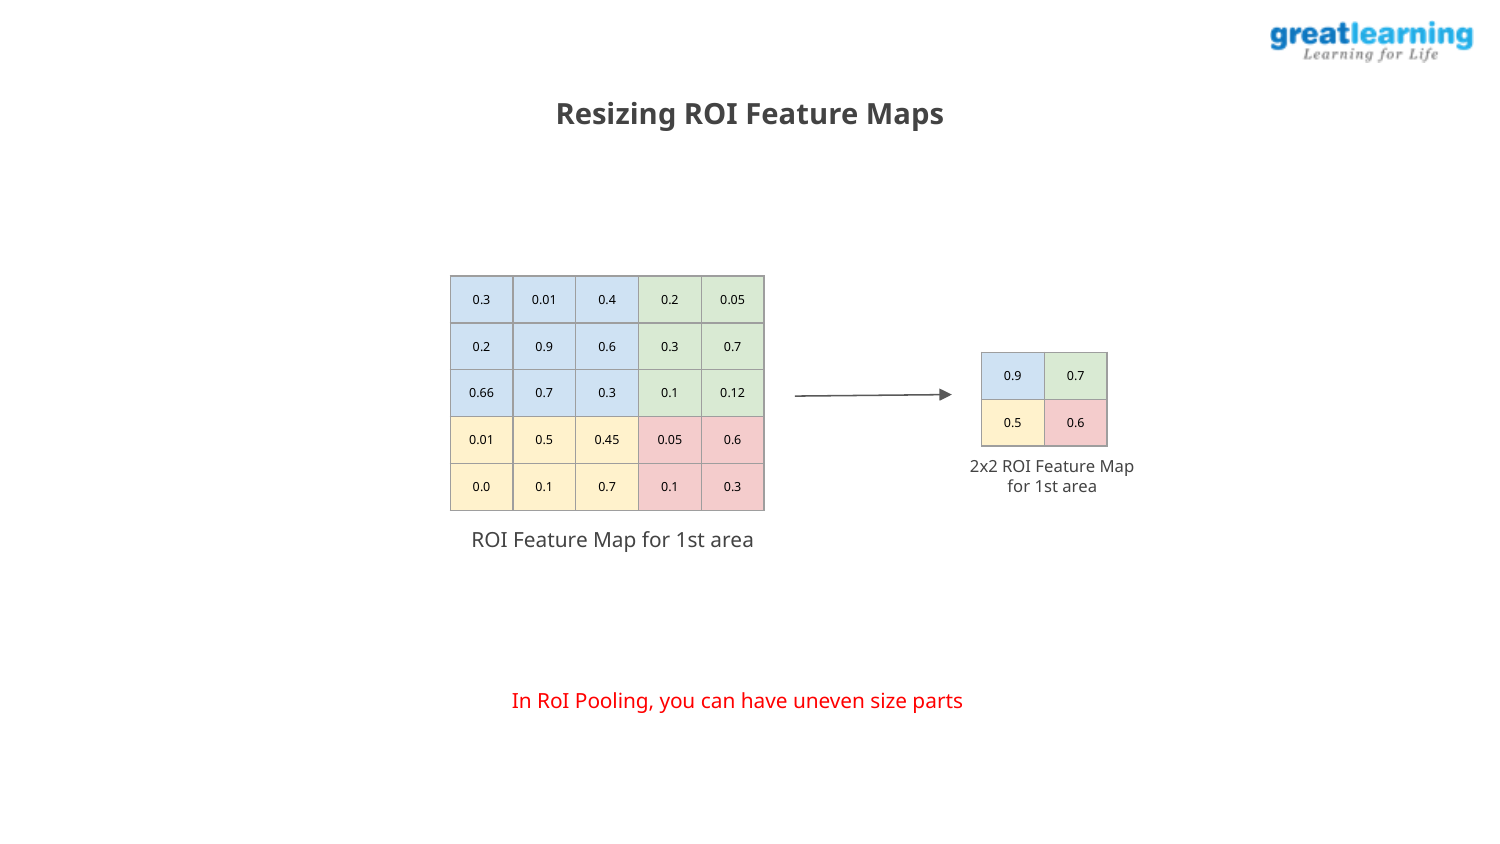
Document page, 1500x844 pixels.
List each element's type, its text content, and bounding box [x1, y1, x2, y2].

table_cell 0.7 [702, 324, 763, 369]
table_cell 0.0 [451, 464, 512, 509]
table_cell 0.1 [514, 464, 575, 509]
table_header 0.2 [639, 277, 701, 322]
table_header 0.4 [576, 277, 638, 322]
table_cell 0.5 [514, 417, 575, 463]
text_box 2x2 ROI Feature Map for 1st area [951, 446, 1153, 506]
table_cell 0.9 [514, 324, 575, 369]
table_cell 0.7 [514, 370, 575, 416]
table_cell 0.5 [982, 400, 1044, 445]
picture [1270, 20, 1474, 63]
table_header 0.05 [702, 277, 763, 322]
text_box In RoI Pooling, you can have uneven size parts [411, 640, 1064, 756]
table_cell 0.3 [639, 324, 701, 369]
table_cell 0.7 [576, 464, 638, 509]
table_cell 0.05 [639, 417, 701, 463]
table_header 0.9 [982, 353, 1044, 399]
text_box Resizing ROI Feature Maps [424, 65, 1076, 155]
table_cell 0.2 [451, 324, 512, 369]
table_cell 0.66 [451, 370, 512, 416]
table_cell 0.01 [451, 417, 512, 463]
table_cell 0.6 [702, 417, 763, 463]
table_header 0.3 [451, 277, 512, 322]
table_header 0.7 [1045, 353, 1106, 399]
table_cell 0.45 [576, 417, 638, 463]
table_header 0.01 [514, 277, 575, 322]
text_box ROI Feature Map for 1st area [392, 509, 833, 568]
table_cell 0.12 [702, 370, 763, 416]
table_cell 0.6 [576, 324, 638, 369]
table_cell 0.6 [1045, 400, 1106, 445]
table_cell 0.1 [639, 464, 701, 509]
table_cell 0.1 [639, 370, 701, 416]
table_cell 0.3 [702, 464, 763, 509]
table_cell 0.3 [576, 370, 638, 416]
